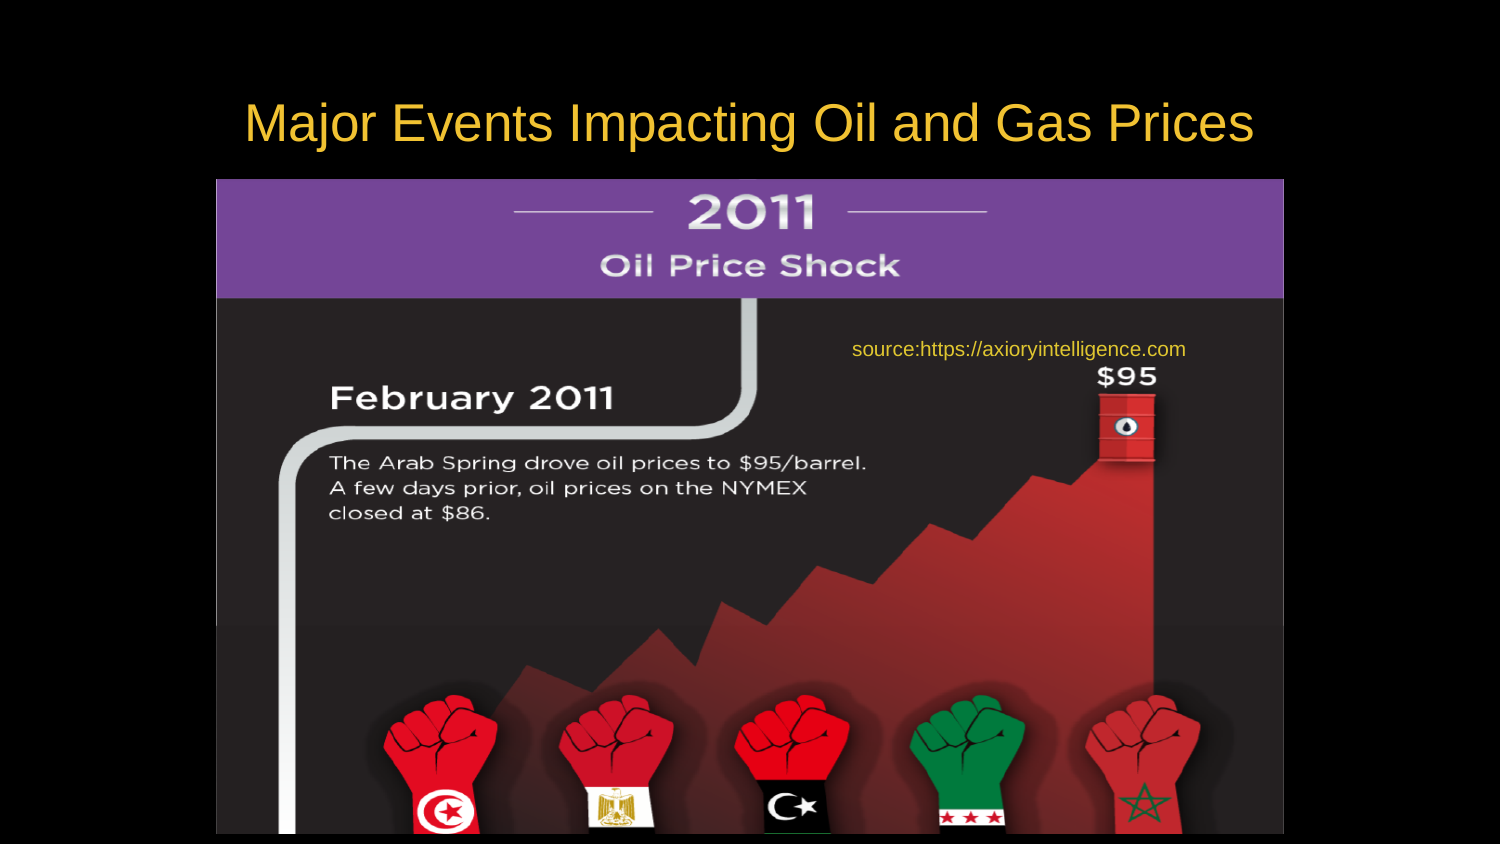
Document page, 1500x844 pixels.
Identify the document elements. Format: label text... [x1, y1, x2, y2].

picture [215, 178, 1285, 835]
title Major Events Impacting Oil and Gas Prices [51, 72, 1449, 167]
